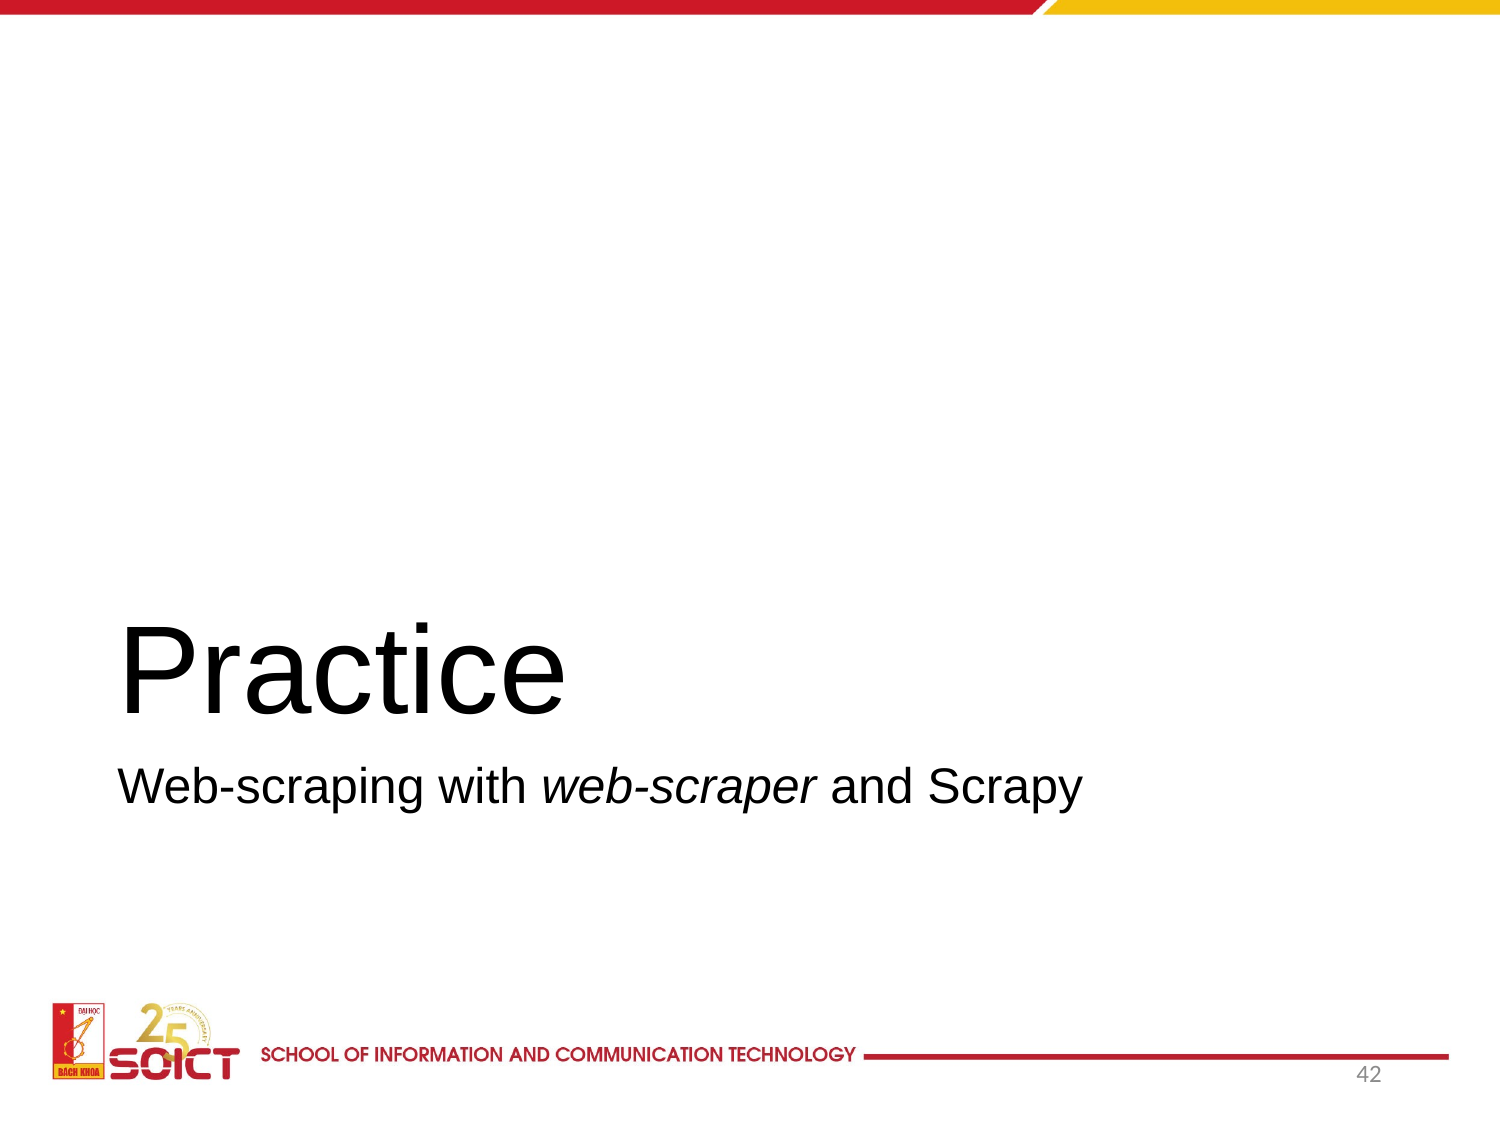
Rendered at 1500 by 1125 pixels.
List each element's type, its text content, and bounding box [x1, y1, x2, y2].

picture [0, 0, 1500, 1125]
list Web-scraping with web-scraper and Scrapy [102, 752, 1397, 999]
title Practice [102, 280, 1397, 749]
slide_number 42 [1059, 1042, 1397, 1103]
